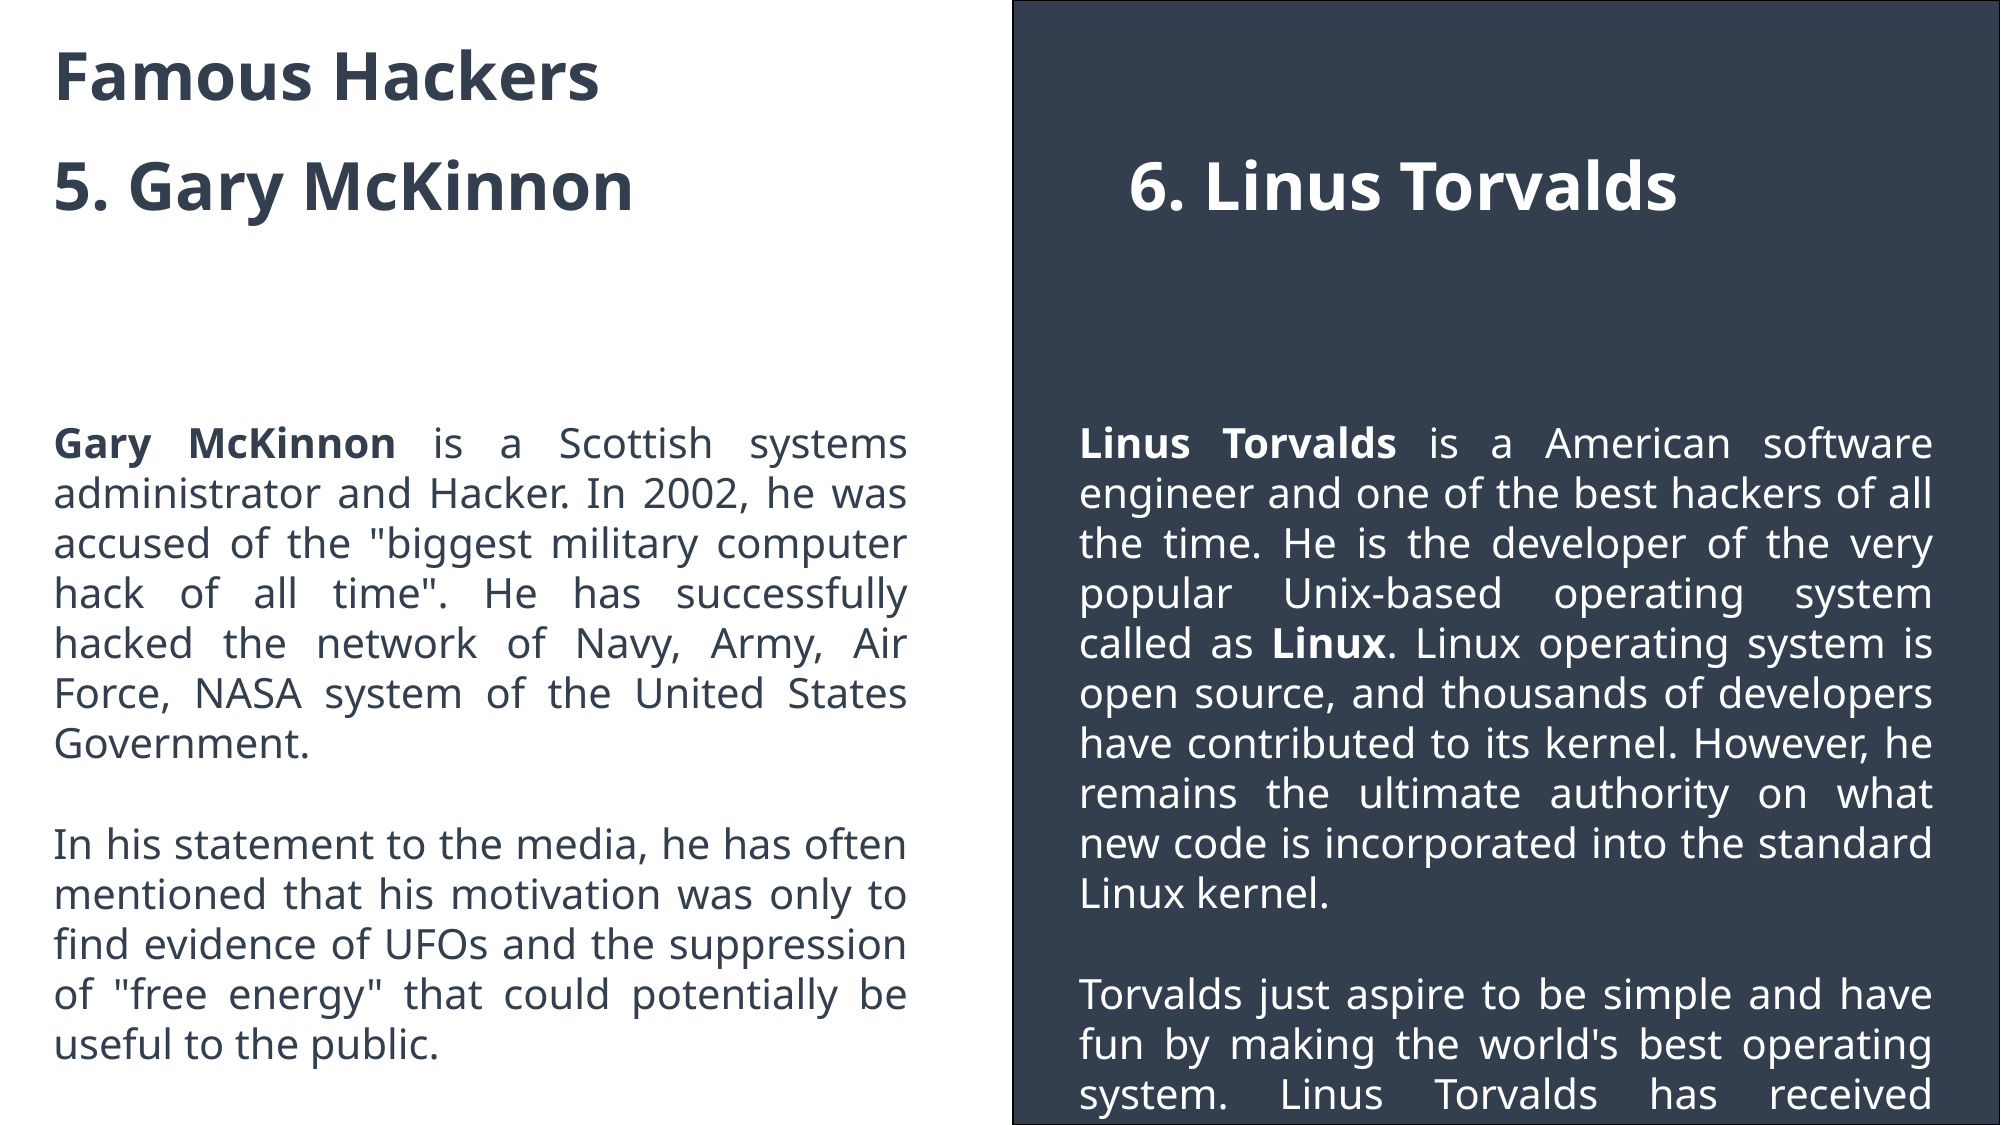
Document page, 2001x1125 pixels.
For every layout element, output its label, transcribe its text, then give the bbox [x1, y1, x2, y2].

text_box [1012, 0, 2000, 1125]
text_box Linus Torvalds is a American software engineer and one of the best hackers of all the time. He is the developer of the very popular Unix-based operating system called as Linux. Linux operating system is open source, and thousands of developers have contributed to its kernel. However, he remains the ultimate authority on what new code is incorporated into the standard Linux kernel. Torvalds just aspire to be simple and have fun by making the world's best operating system. Linus Torvalds has received honorary doctorates from University of Helsinki and Stockholm University. [1064, 409, 1949, 1125]
text_box Gary McKinnon is a Scottish systems administrator and Hacker. In 2002, he was accused of the "biggest military computer hack of all time". He has successfully hacked the network of Navy, Army, Air Force, NASA system of the United States Government. In his statement to the media, he has often mentioned that his motivation was only to find evidence of UFOs and the suppression of "free energy" that could potentially be useful to the public. [38, 409, 923, 1075]
text_box 5. Gary McKinnon [38, 136, 755, 232]
text_box Famous Hackers [38, 26, 755, 122]
text_box 6. Linus Torvalds [1114, 136, 1831, 232]
